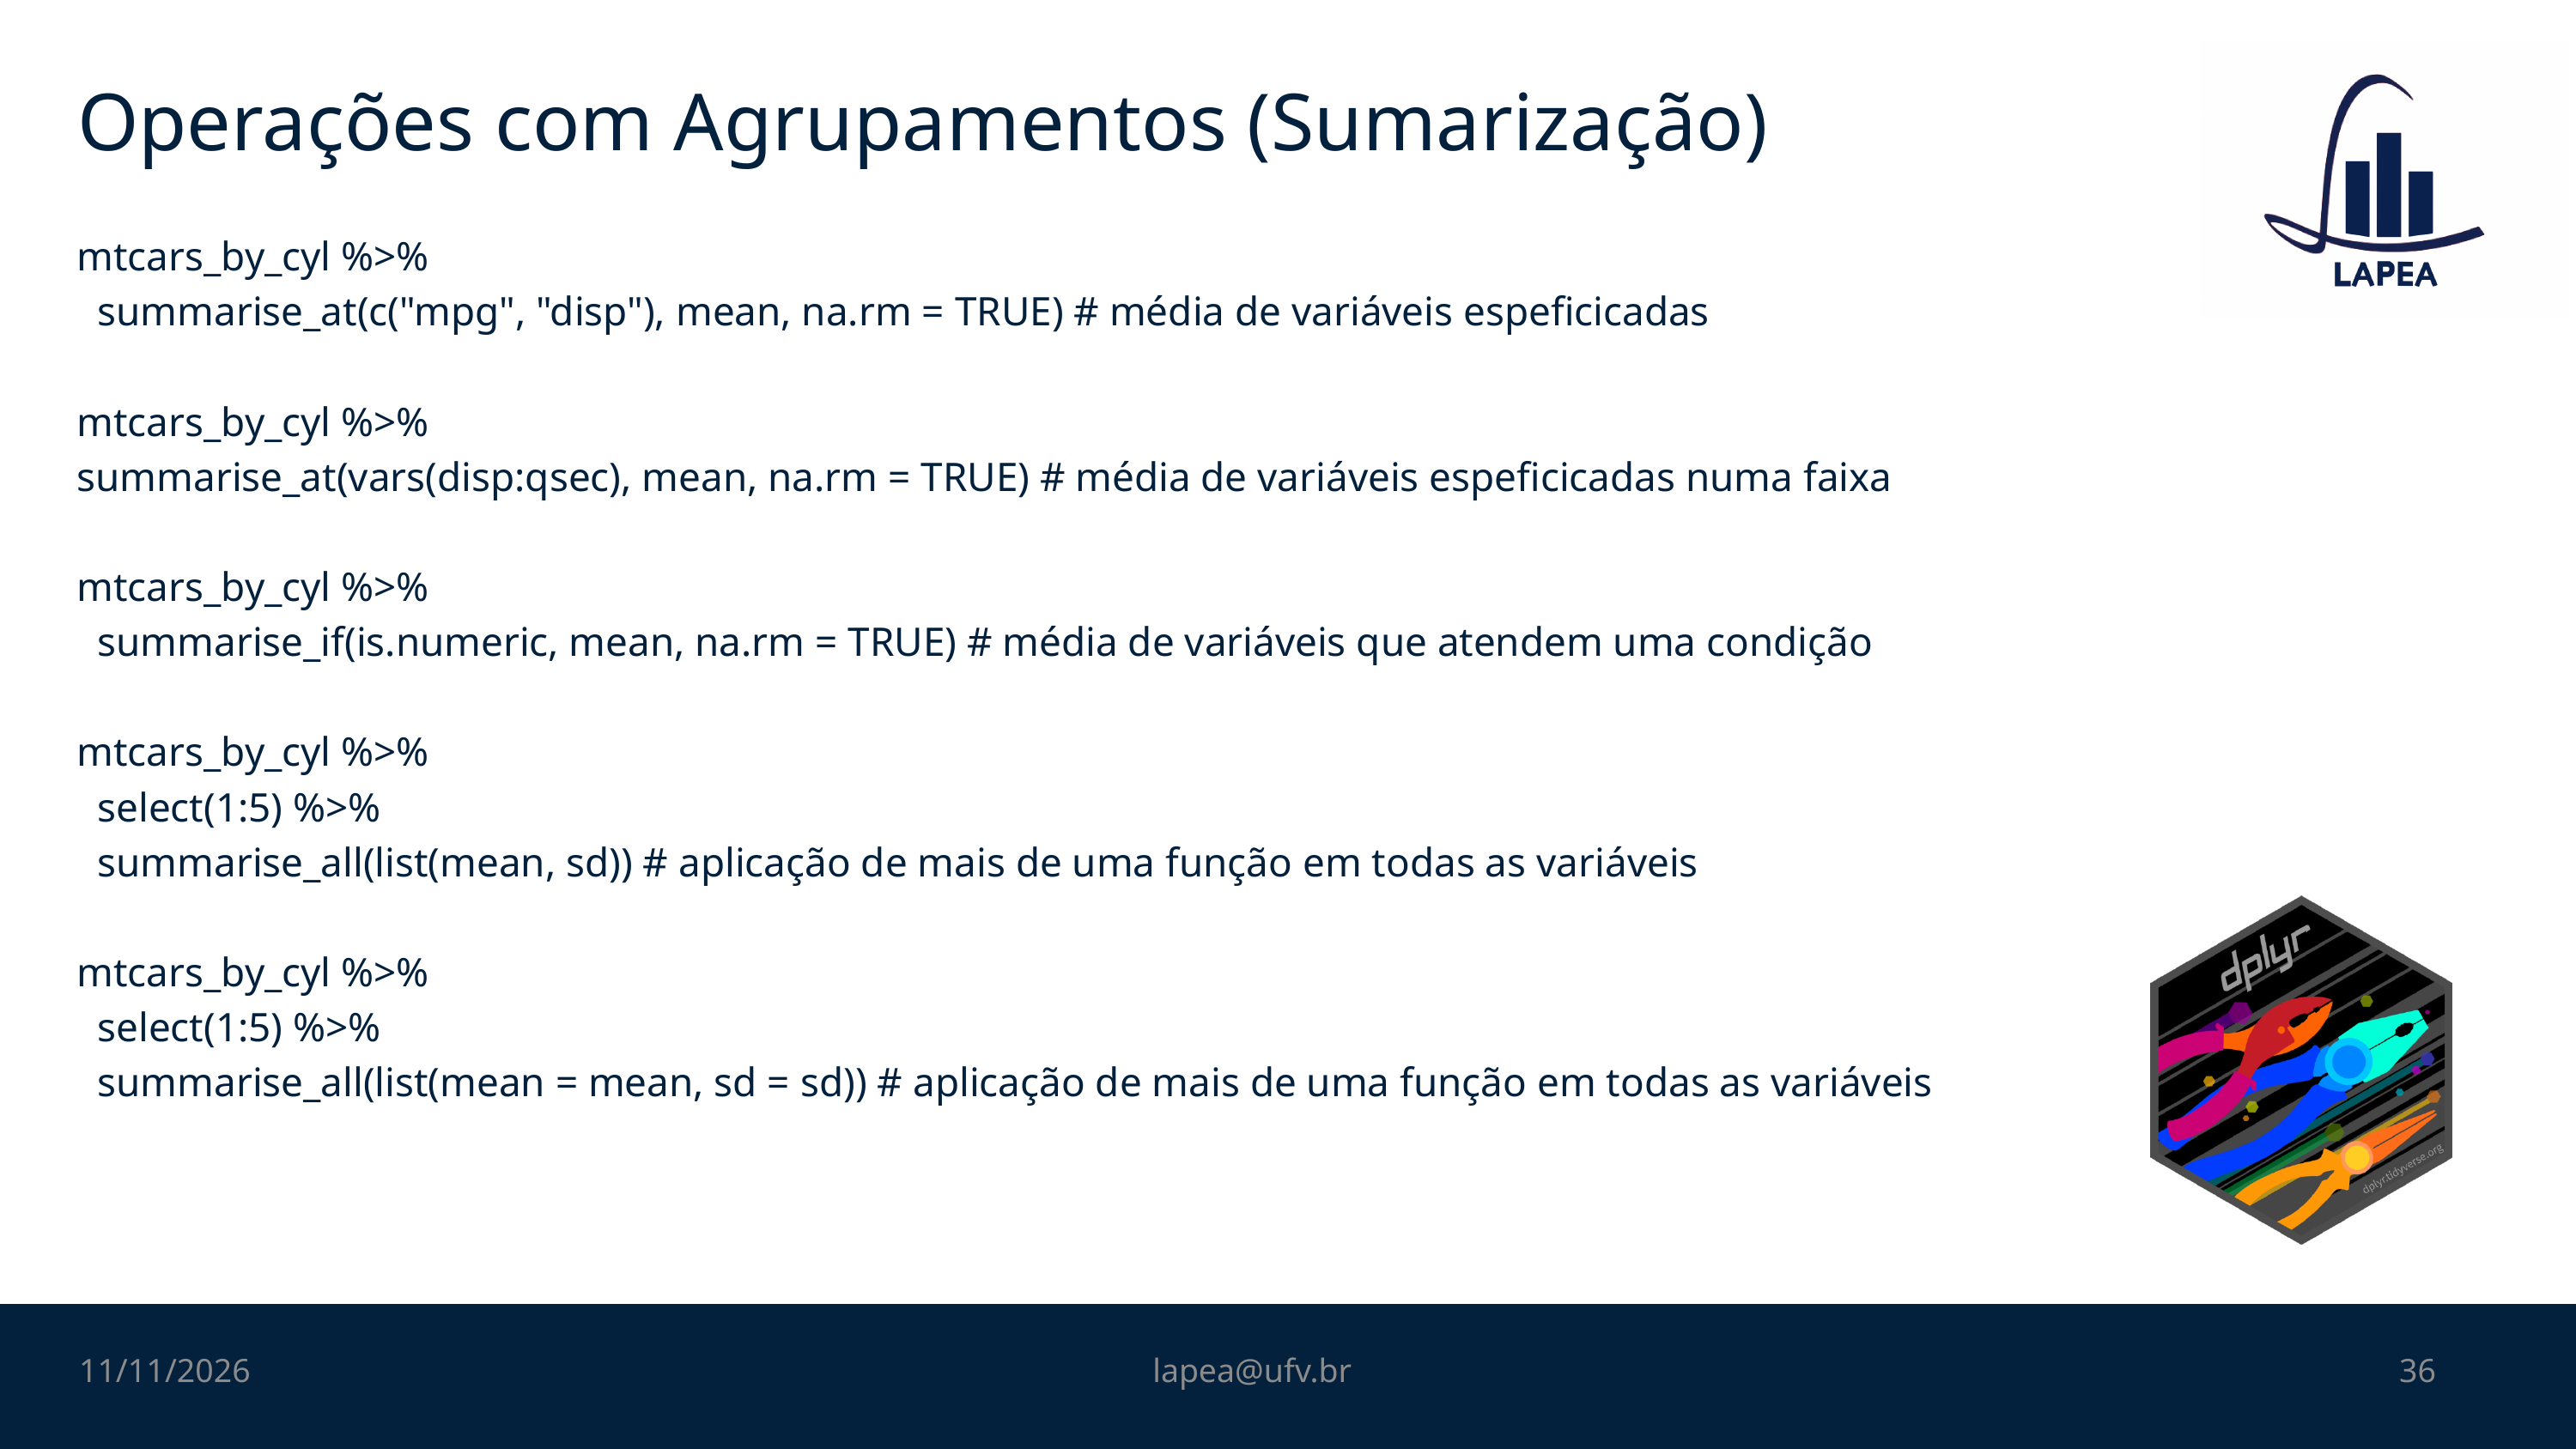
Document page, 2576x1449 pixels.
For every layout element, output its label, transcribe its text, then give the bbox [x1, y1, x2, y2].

footer lapea@ufv.br [410, 1346, 2095, 1398]
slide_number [66, 1346, 368, 1398]
slide_number 36 [2148, 1346, 2450, 1398]
picture [2200, 40, 2571, 318]
picture [2150, 895, 2453, 1245]
list mtcars_by_cyl %>% summarise_at(c("mpg", "disp"), mean, na.rm = TRUE) # média de variáveis espeficicadas mtcars_by_cyl %>% summarise_at(vars(disp:qsec), mean, na.rm = TRUE) # média de variáveis espeficicadas numa faixa mtcars_by_cyl %>% summarise_if(is.numeric, mean, na.rm = TRUE) # média de variáveis que atendem uma condição mtcars_by_cyl %>% select(1:5) %>% summarise_all(list(mean, sd)) # aplicação de mais de uma função em todas as variáveis mtcars_by_cyl %>% select(1:5) %>% summarise_all(list(mean = mean, sd = sd)) # aplicação de mais de uma função em todas as variáveis [64, 225, 2190, 1279]
title Operações com Agrupamentos (Sumarização) [64, 39, 2190, 200]
